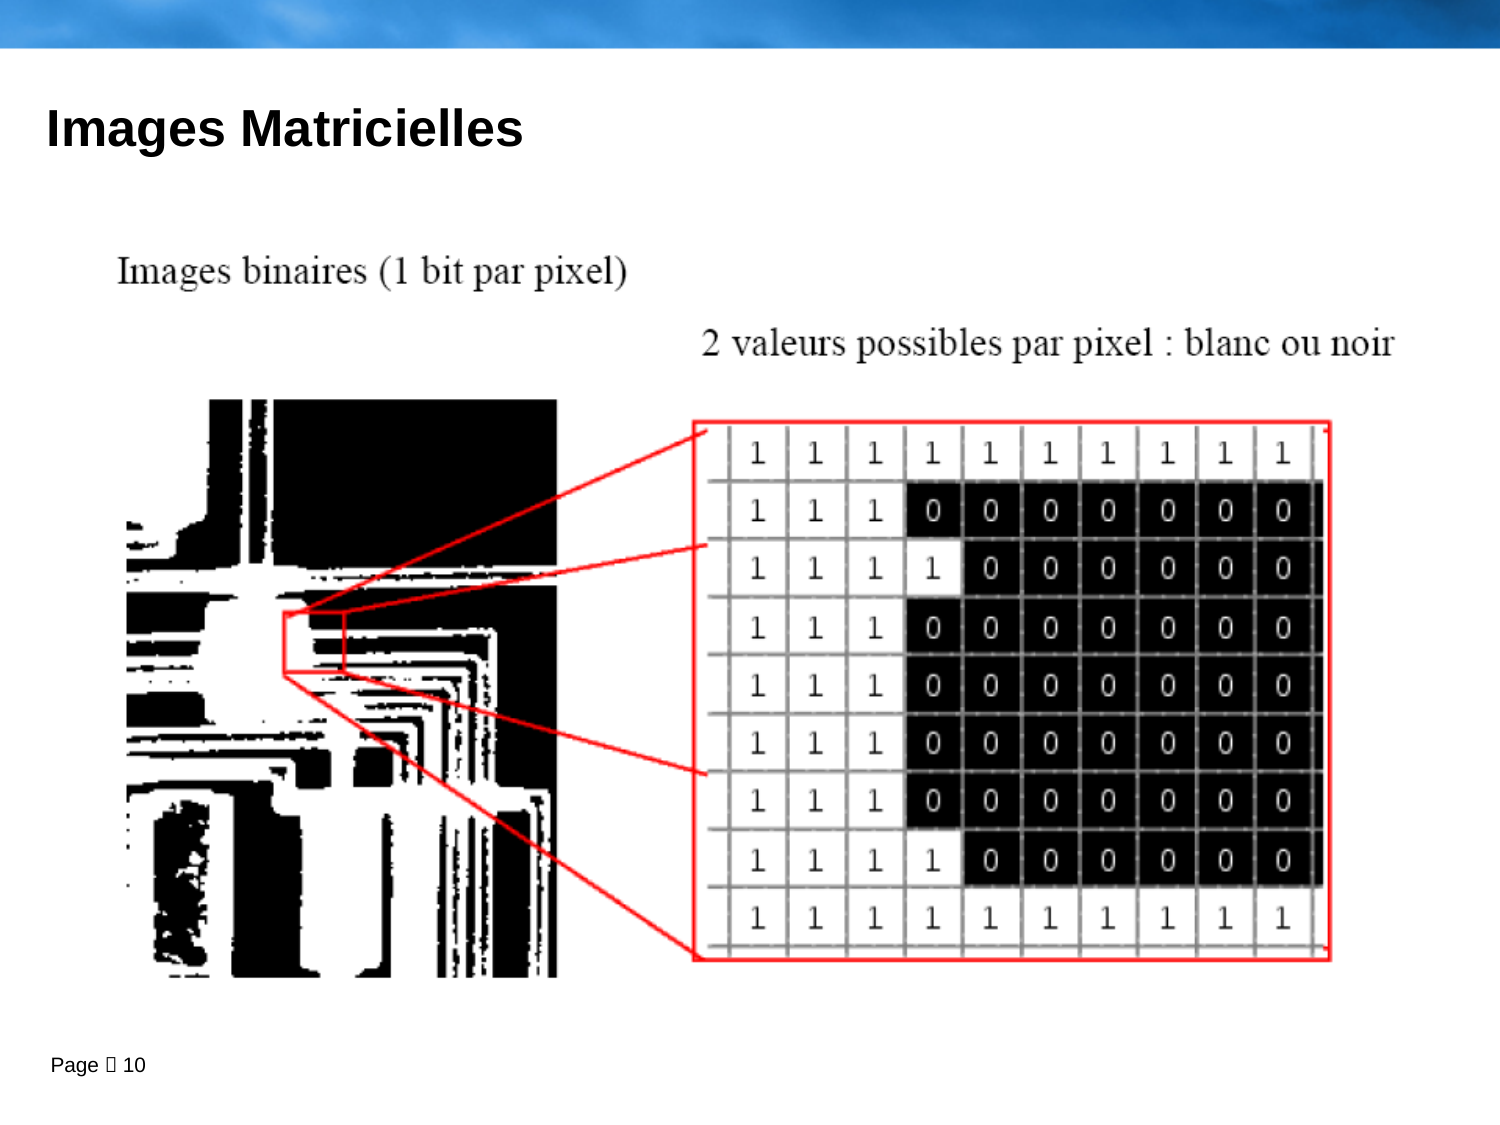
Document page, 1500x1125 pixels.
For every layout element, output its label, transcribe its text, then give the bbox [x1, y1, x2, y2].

picture [0, 0, 1500, 1125]
title Images Matricielles [46, 93, 1398, 163]
